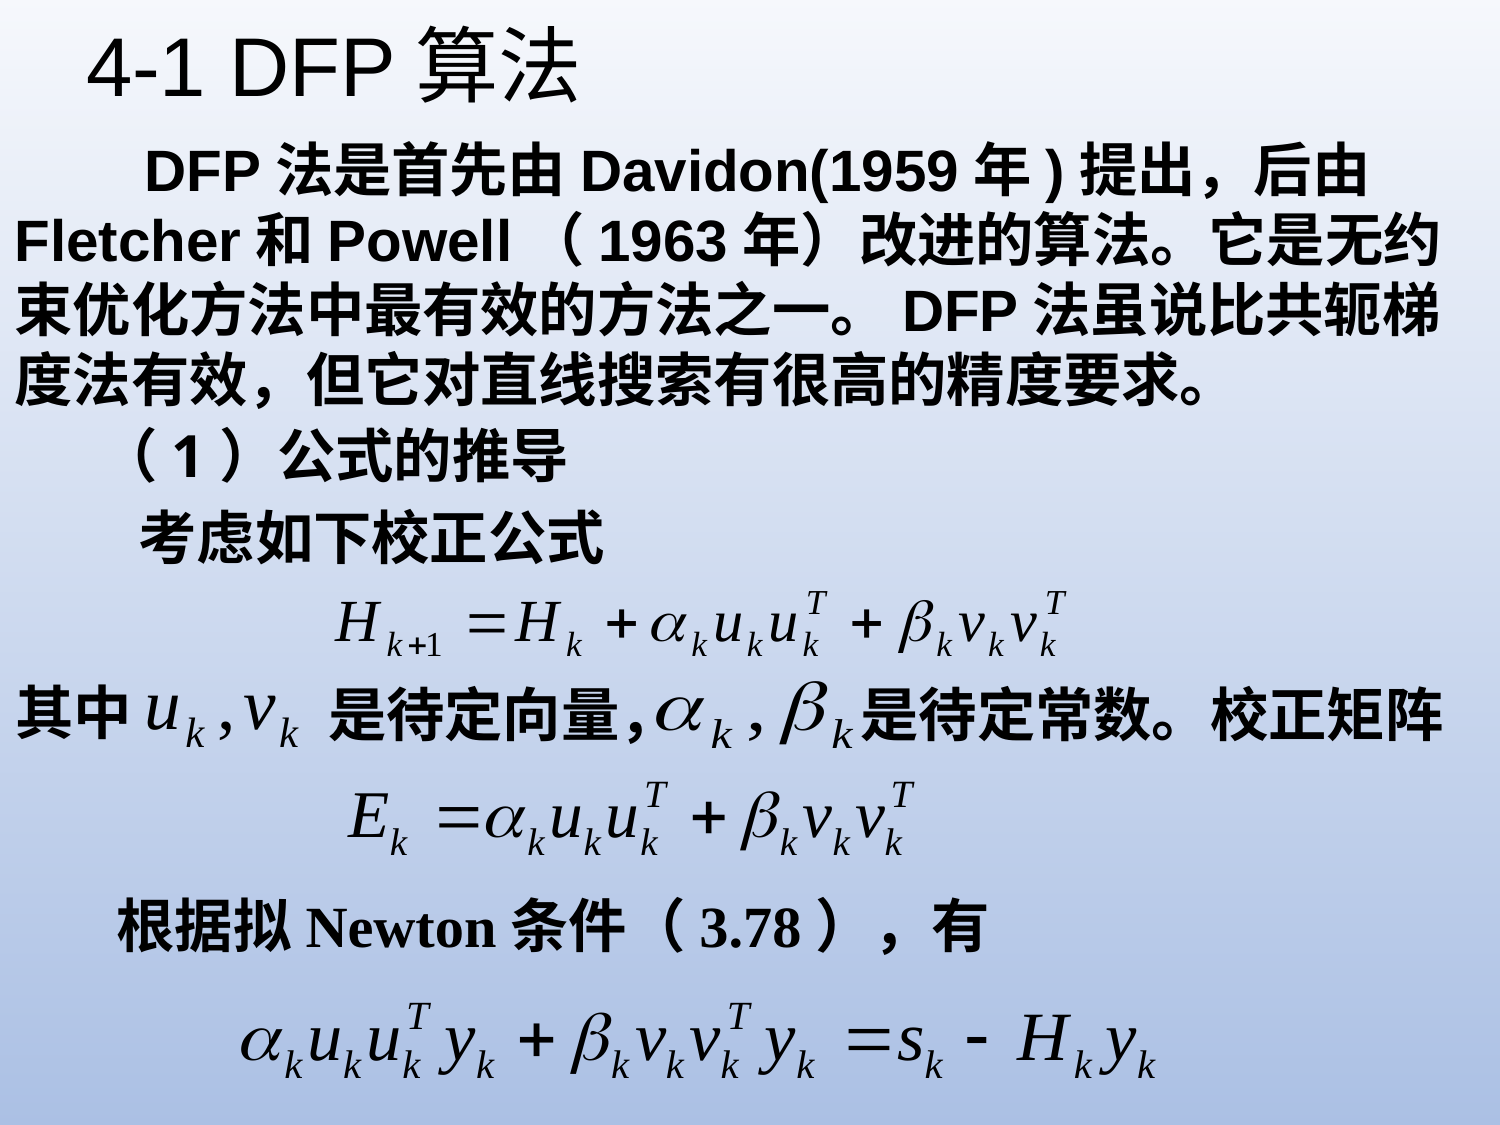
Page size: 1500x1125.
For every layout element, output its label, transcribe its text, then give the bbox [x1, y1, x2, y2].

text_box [135, 656, 313, 766]
text_box 根据拟Newton条件（3.78），有 [102, 881, 1005, 966]
text_box DFP法是首先由Davidon(1959年)提出，后由Fletcher和Powell（1963年）改进的算法。它是无约束优化方法中最有效的方法之一。DFP法虽说比共轭梯度法有效，但它对直线搜索有很高的精度要求。 [0, 126, 1500, 421]
text_box 考虑如下校正公式 [123, 557, 620, 579]
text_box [336, 765, 928, 871]
text_box 是待定常数。校正矩阵 [870, 671, 1459, 756]
text_box 其中 [0, 668, 135, 754]
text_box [324, 576, 1081, 671]
text_box 是待定向量， [313, 671, 643, 756]
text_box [643, 659, 870, 765]
text_box 考虑如下校正公式 [123, 493, 620, 556]
text_box （1）公式的推导 [84, 411, 584, 496]
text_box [230, 985, 1176, 1095]
text_box 4-1 DFP算法 [71, 5, 597, 121]
